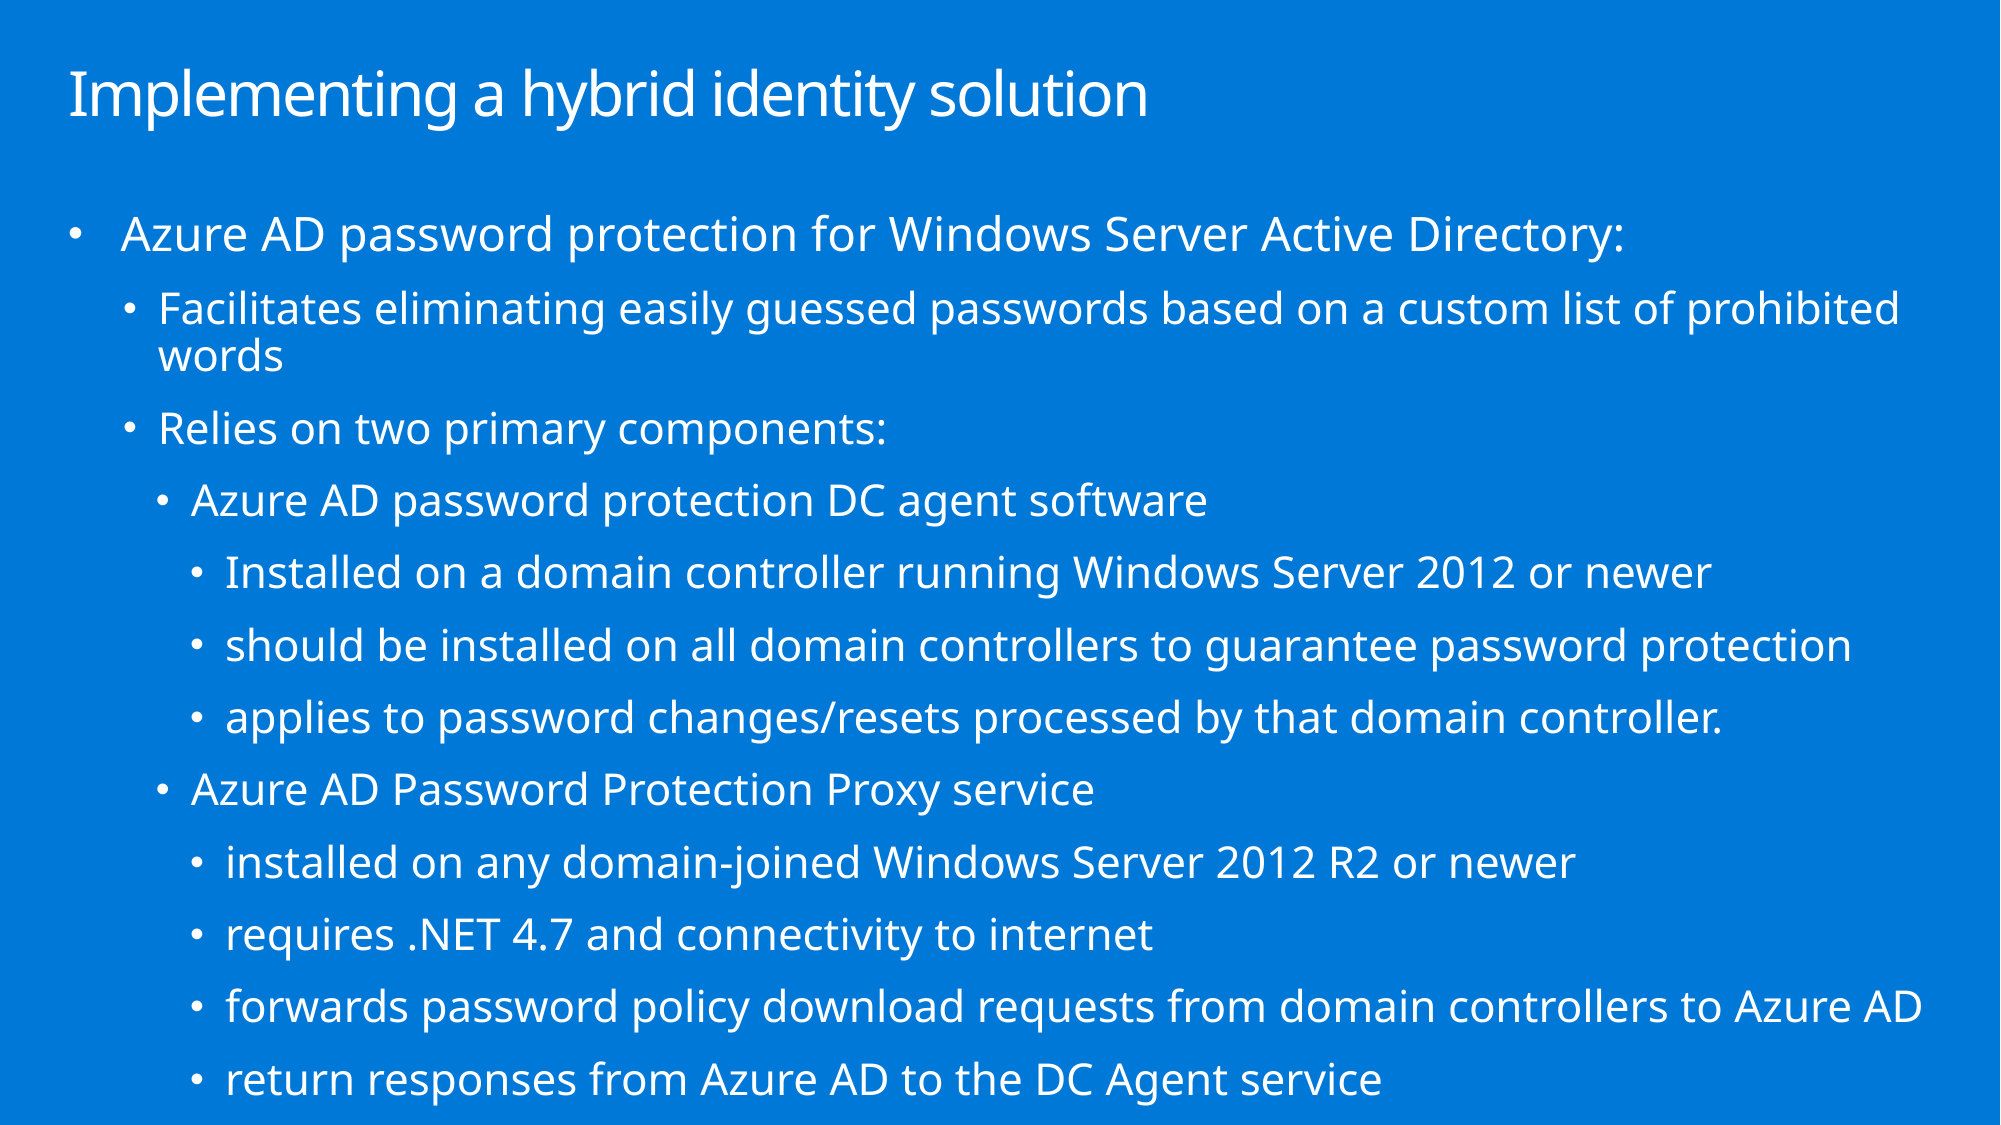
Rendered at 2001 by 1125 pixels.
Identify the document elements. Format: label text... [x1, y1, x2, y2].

title Implementing a hybrid identity solution [44, 47, 1957, 196]
list Azure AD password protection for Windows Server Active Directory: Facilitates eliminating easily guessed passwords based on a custom list of prohibited words Relies on two primary components: Azure AD password protection DC agent software Installed on a domain controller running Windows Server 2012 or newer should be installed on all domain controllers to guarantee password protection applies to password changes/resets processed by that domain controller. Azure AD Password Protection Proxy service installed on any domain-joined Windows Server 2012 R2 or newer requires .NET 4.7 and connectivity to internet forwards password policy download requests from domain controllers to Azure AD return responses from Azure AD to the DC Agent service [44, 195, 1956, 1125]
